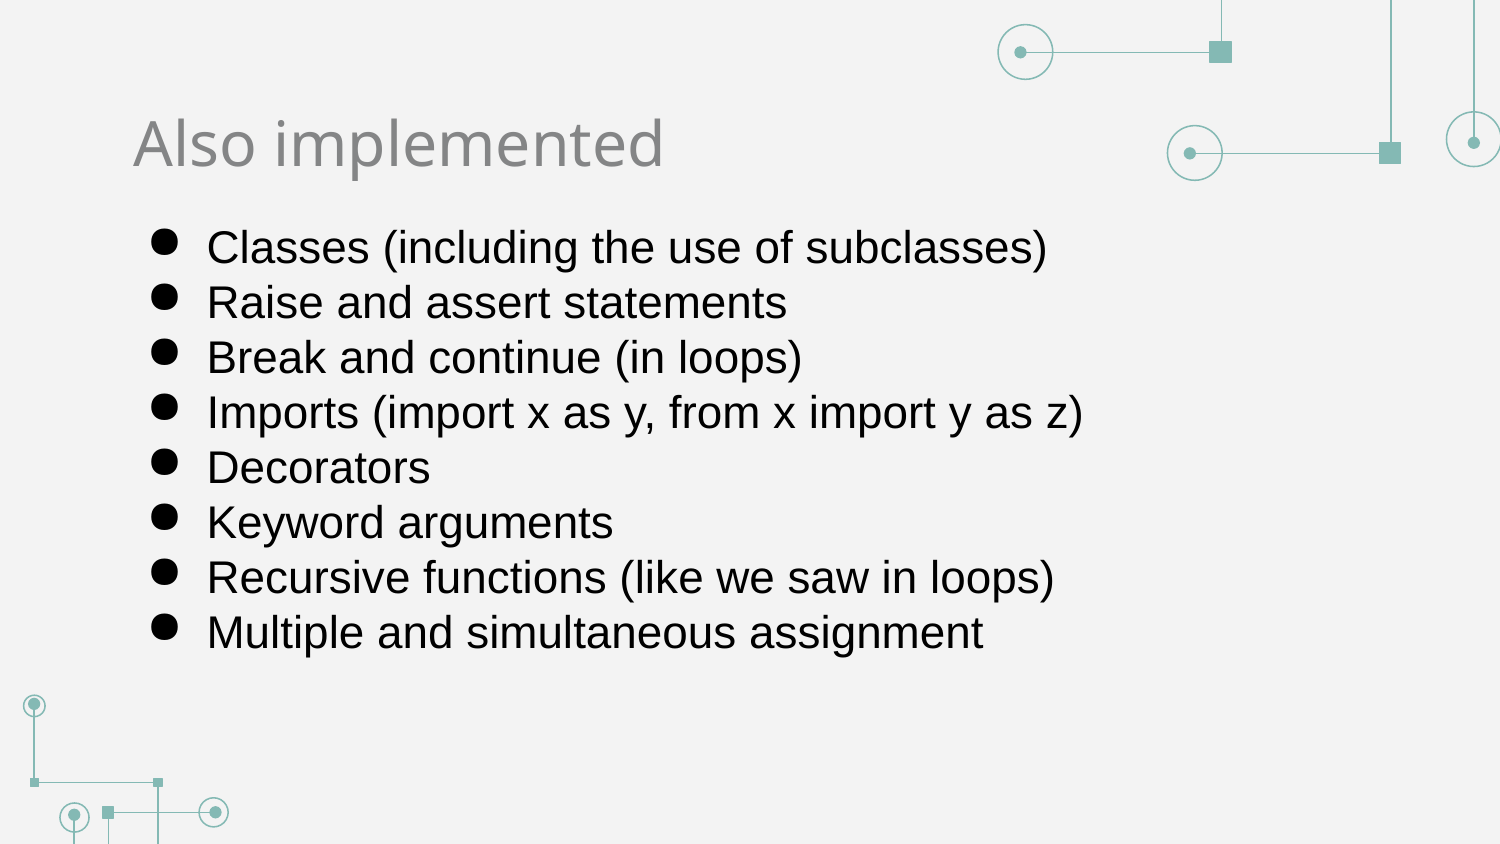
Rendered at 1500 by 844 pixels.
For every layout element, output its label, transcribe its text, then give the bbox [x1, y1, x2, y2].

title Also implemented [118, 88, 1382, 181]
subtitle Classes (including the use of subclasses) Raise and assert statements Break and continue (in loops) Imports (import x as y, from x import y as z) Decorators Keyword arguments Recursive functions (like we saw in loops) Multiple and simultaneous assignment [116, 202, 1381, 756]
